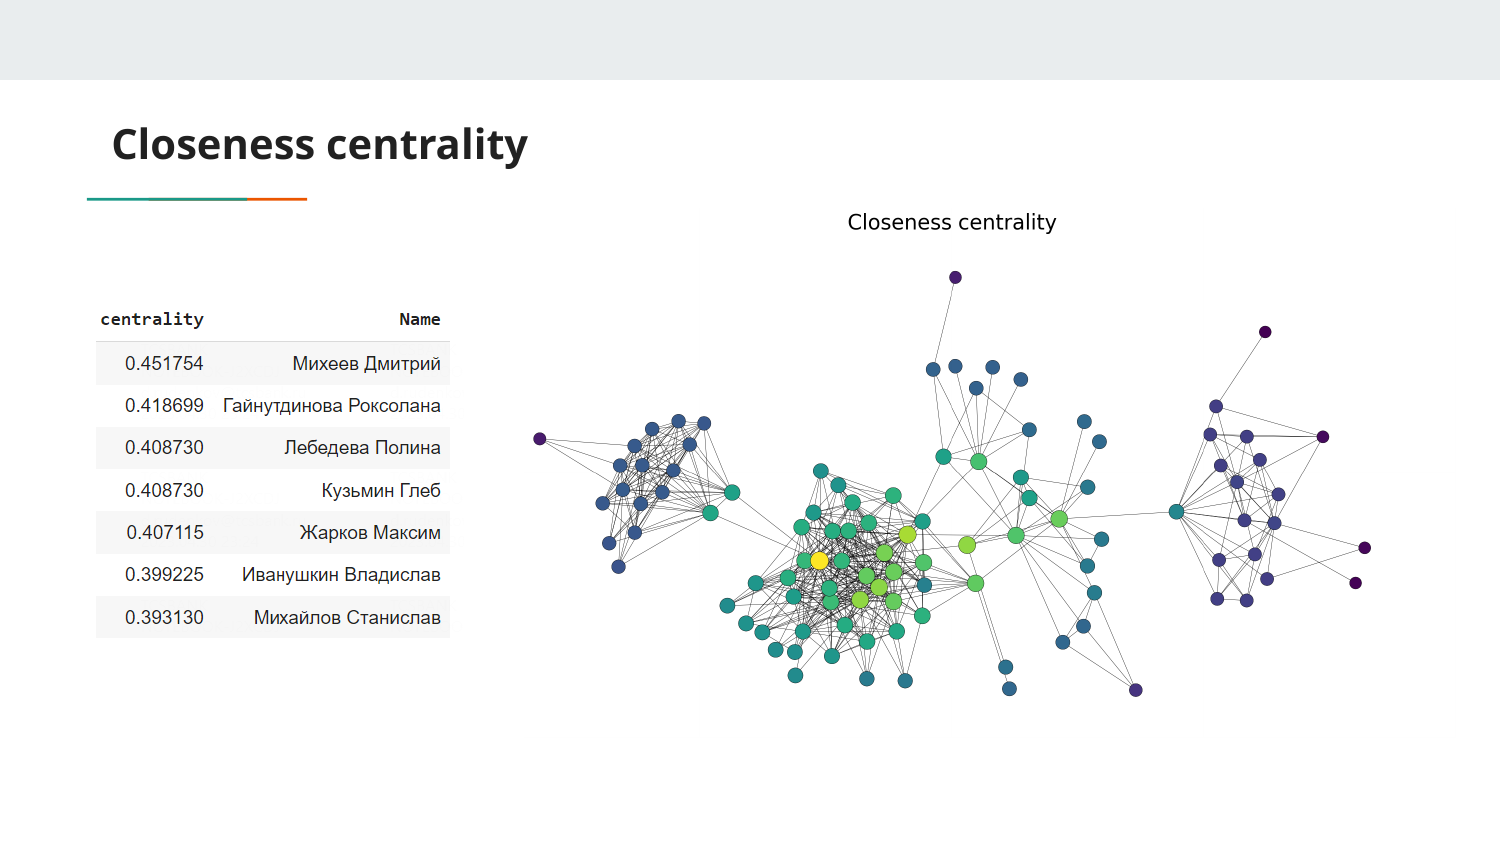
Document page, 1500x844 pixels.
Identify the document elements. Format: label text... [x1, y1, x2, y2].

title Closeness centrality [96, 95, 1358, 184]
picture [95, 306, 465, 640]
picture [524, 208, 1456, 738]
